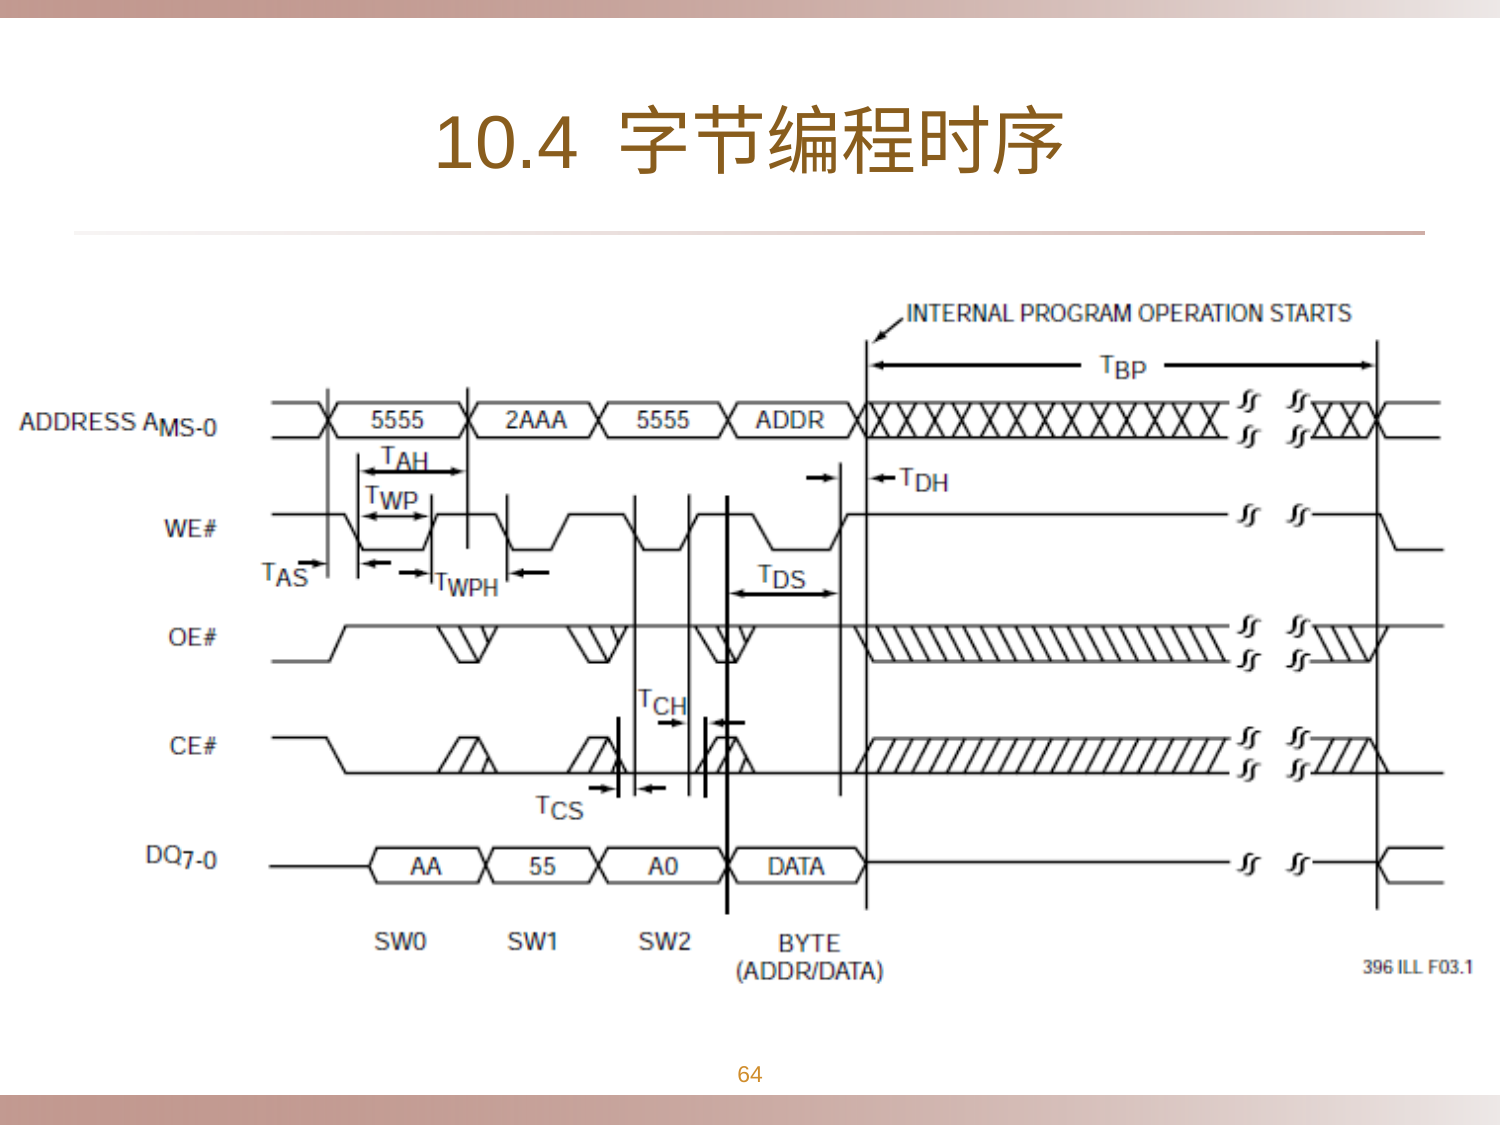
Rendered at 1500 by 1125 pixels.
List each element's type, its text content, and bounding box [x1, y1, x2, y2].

slide_number 64 [675, 1050, 825, 1097]
picture [2, 255, 1483, 985]
title 10.4 字节编程时序 [75, 45, 1425, 233]
